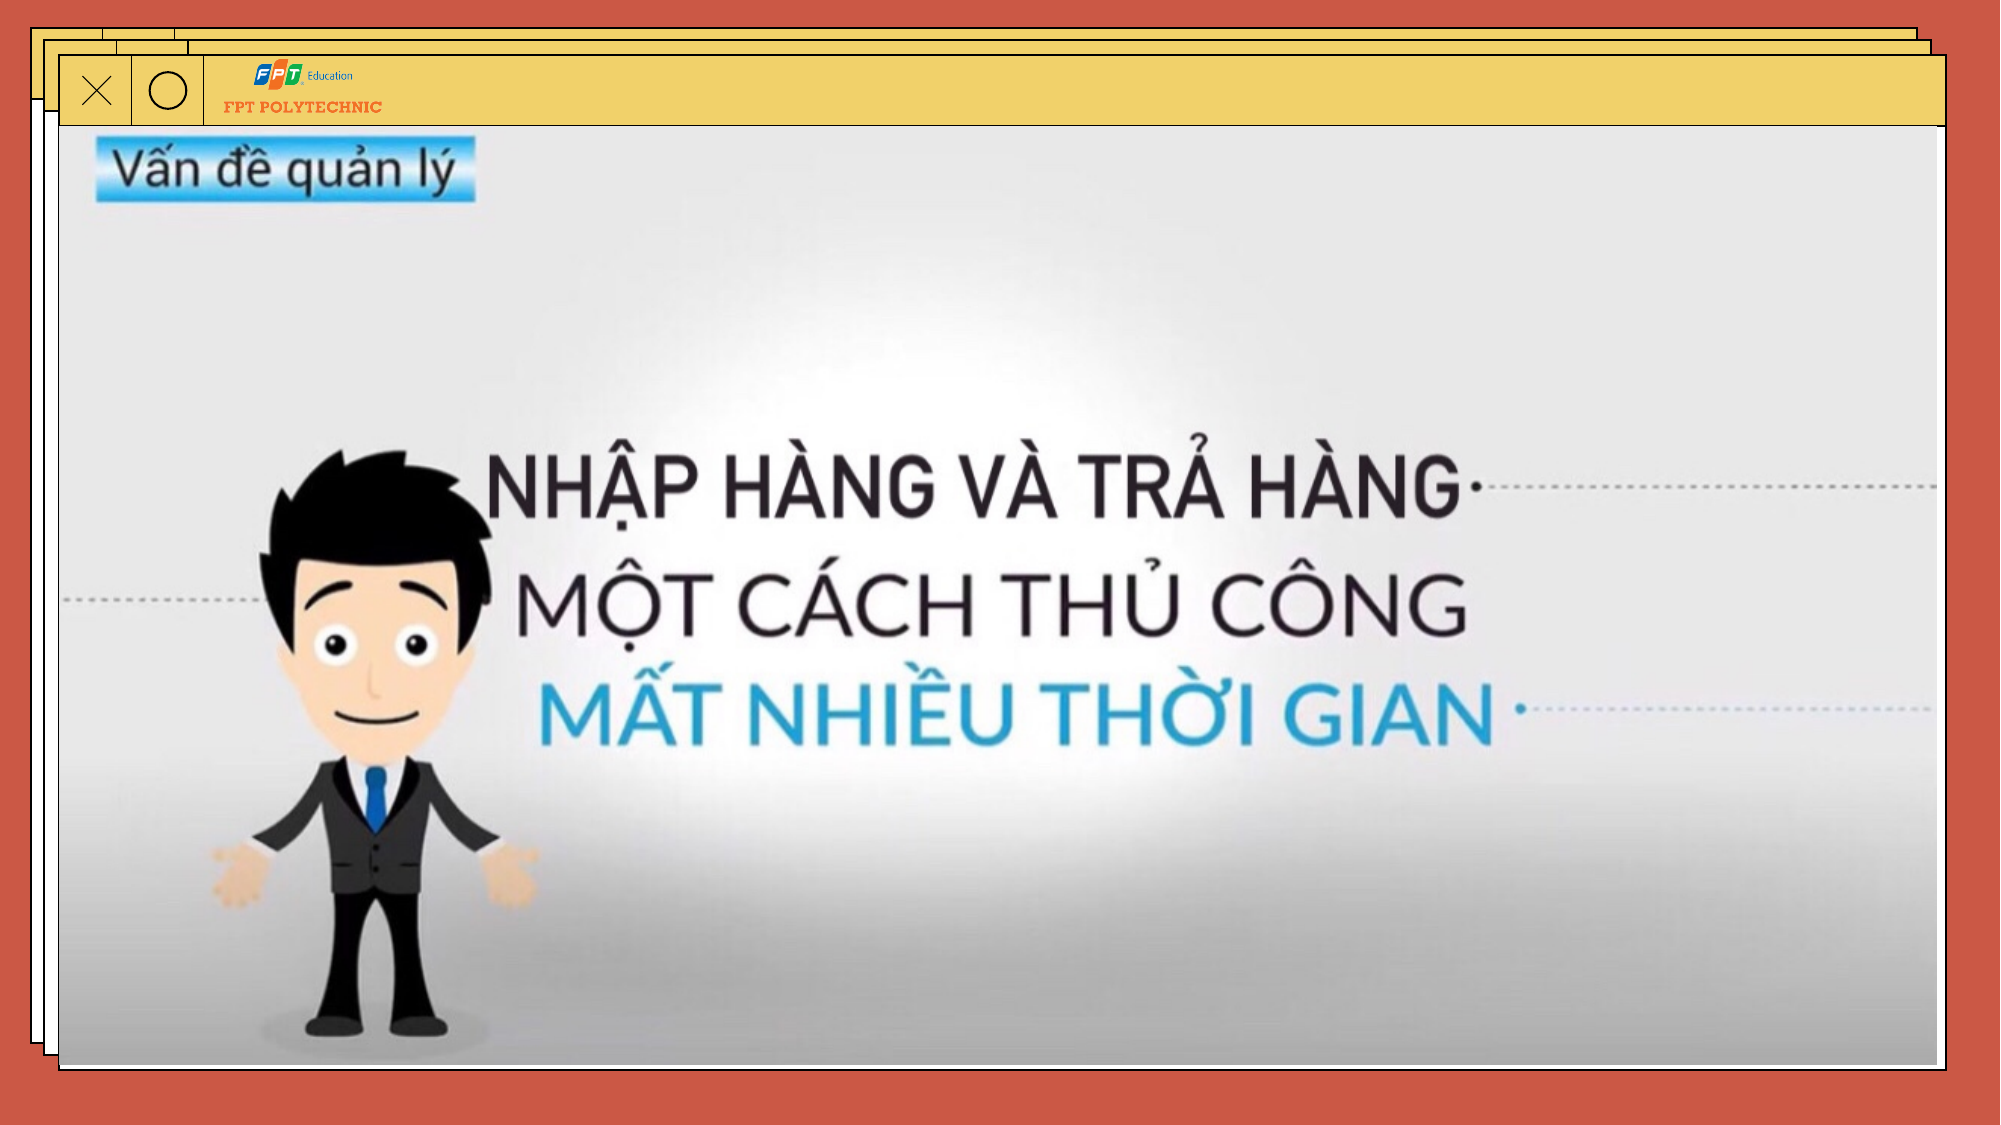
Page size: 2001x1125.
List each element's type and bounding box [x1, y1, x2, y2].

picture [224, 59, 382, 114]
text_box [30, 27, 1918, 1044]
picture [59, 126, 1937, 1065]
text_box [59, 54, 1946, 1071]
text_box [43, 40, 1931, 1056]
